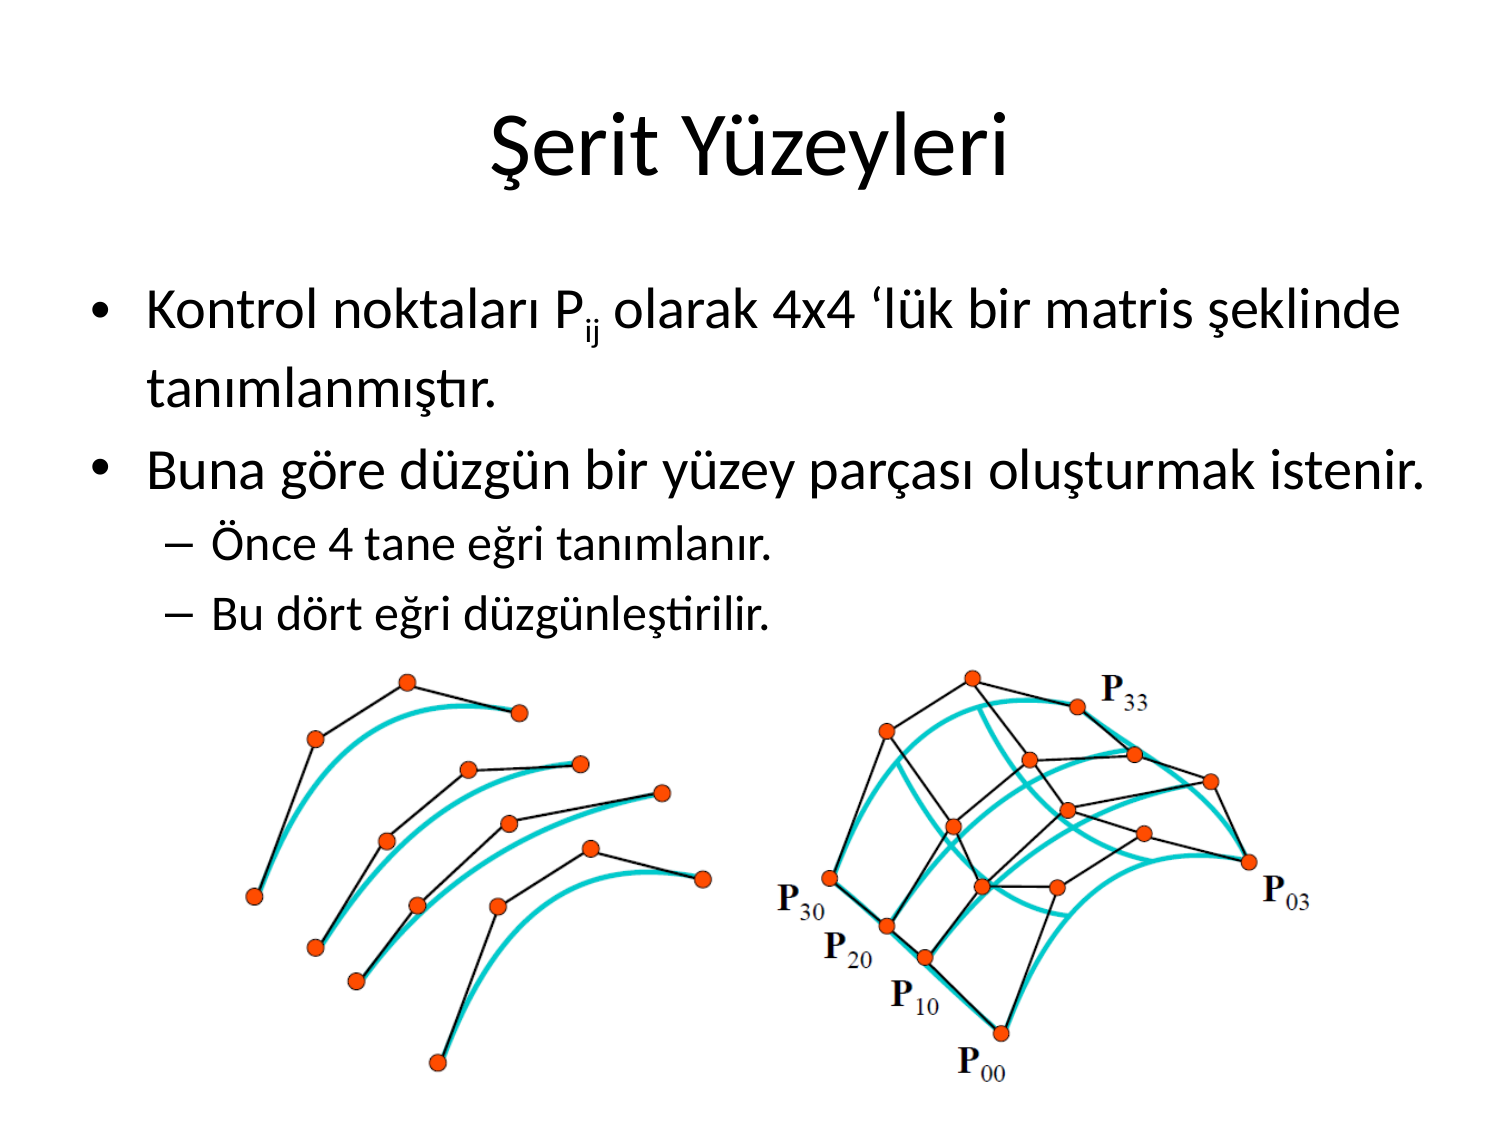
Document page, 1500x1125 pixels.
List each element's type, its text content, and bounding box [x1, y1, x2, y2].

title Şerit Yüzeyleri [75, 45, 1425, 233]
list Kontrol noktaları Pij olarak 4x4 ‘lük bir matris şeklinde tanımlanmıştır. Buna göre düzgün bir yüzey parçası oluşturmak istenir. Önce 4 tane eğri tanımlanır. Bu dört eğri düzgünleştirilir. [75, 262, 1447, 752]
picture [218, 655, 1330, 1093]
